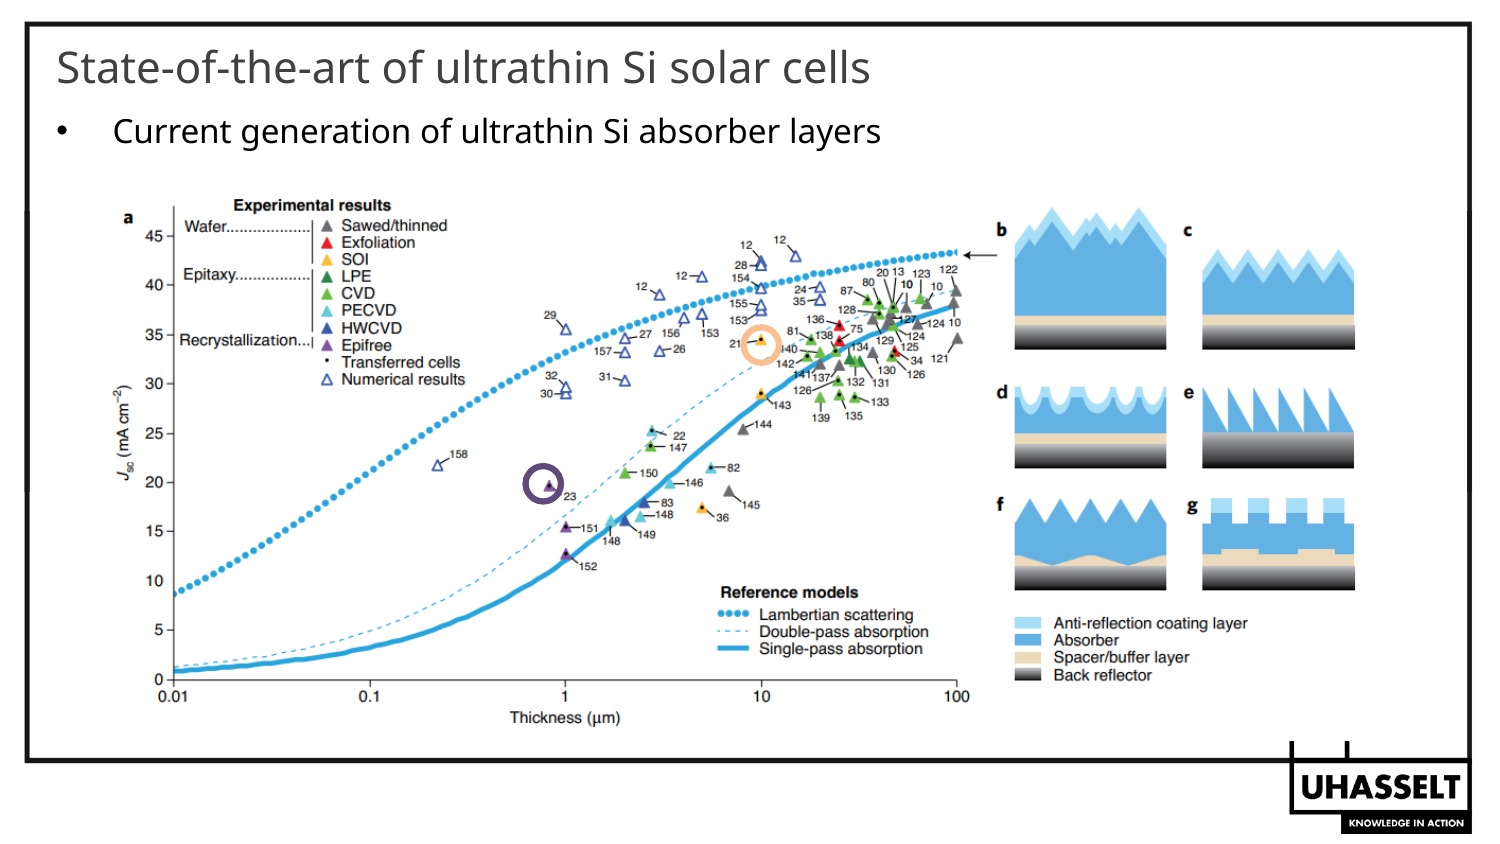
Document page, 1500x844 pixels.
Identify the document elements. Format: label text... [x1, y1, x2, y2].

list Current generation of ultrathin Si absorber layers [41, 102, 1459, 750]
title State-of-the-art of ultrathin Si solar cells [41, 32, 1459, 100]
picture [20, 20, 1476, 834]
